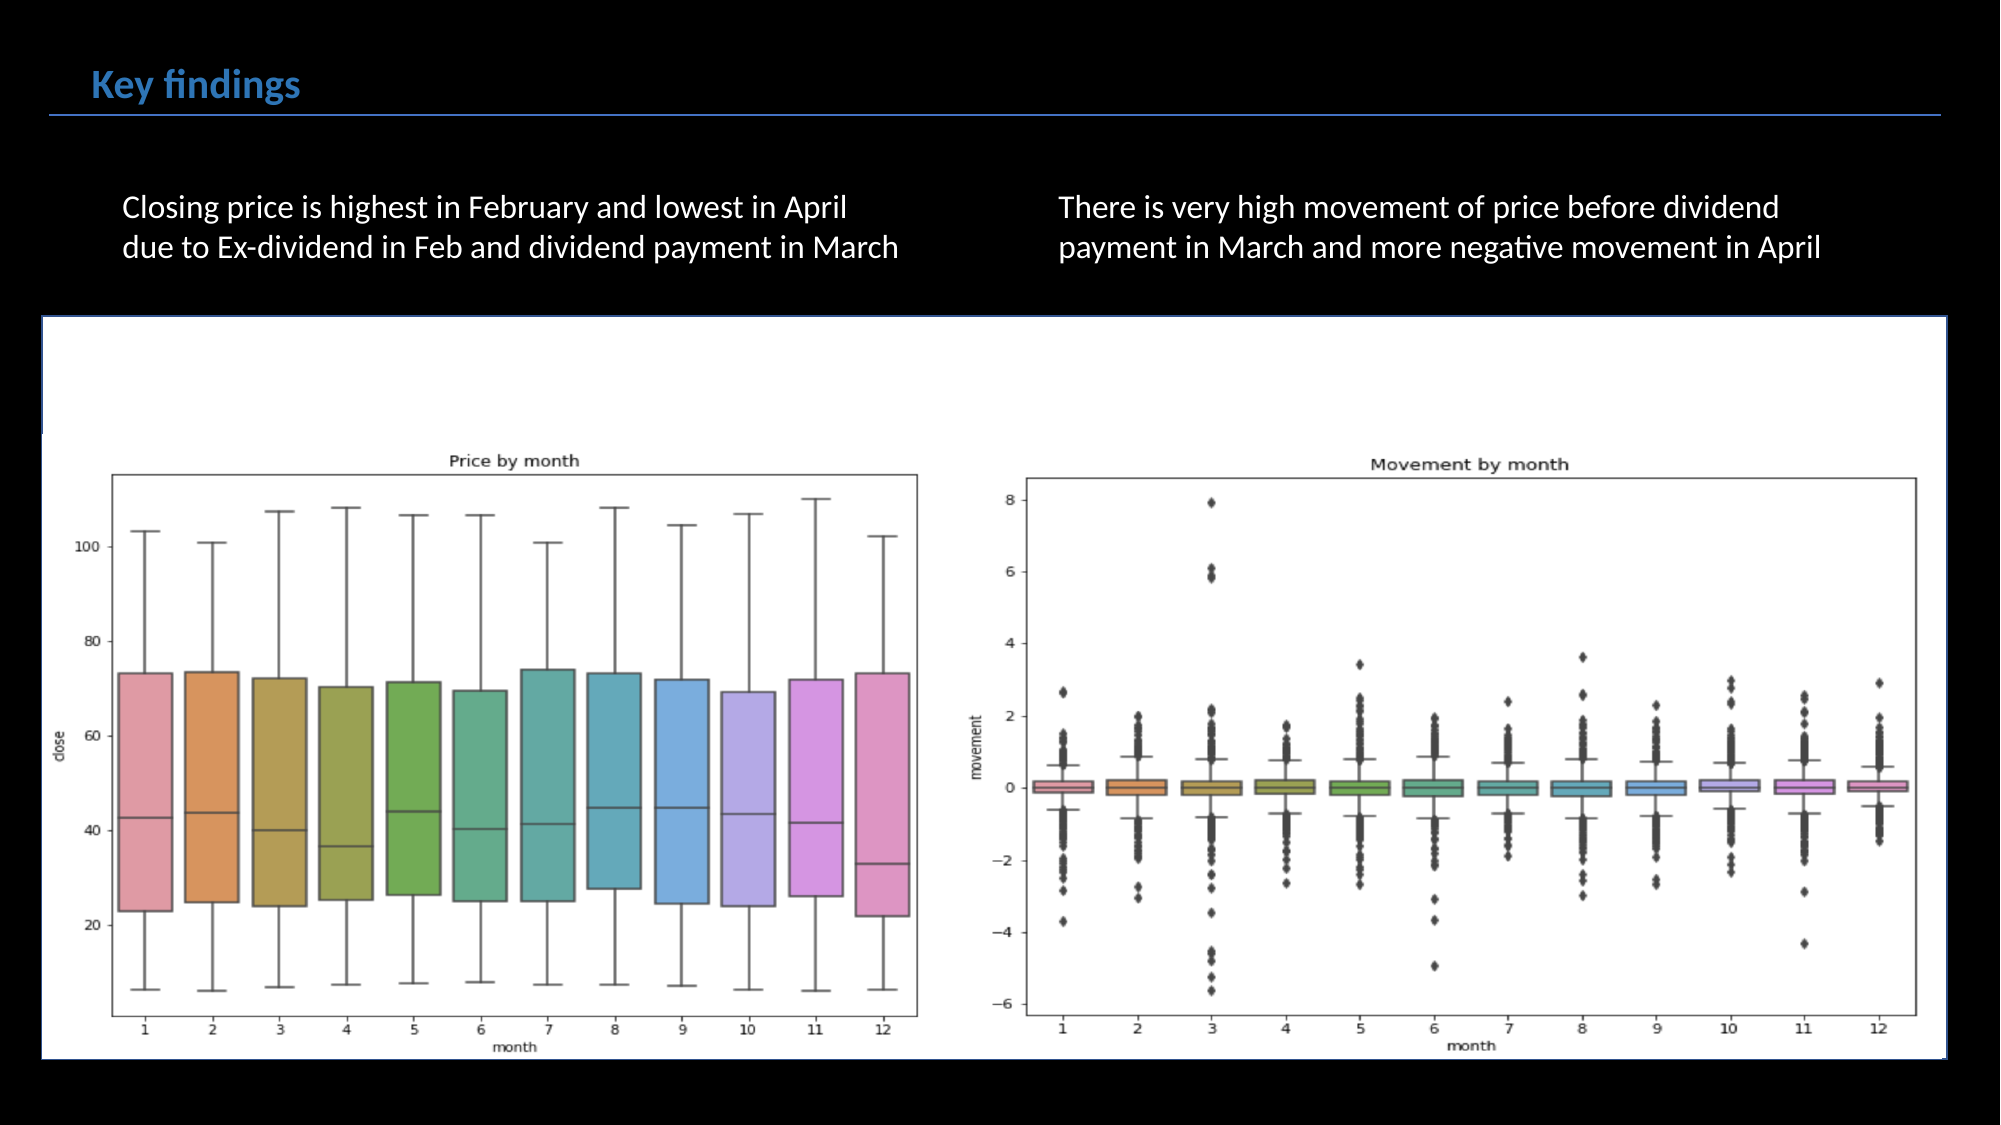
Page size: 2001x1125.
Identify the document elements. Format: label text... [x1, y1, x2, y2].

picture [42, 434, 1942, 1059]
text_box Closing price is highest in February and lowest in April due to Ex-dividend in Feb and dividend payment in March [107, 177, 919, 273]
text_box Key findings [76, 49, 746, 114]
text_box There is very high movement of price before dividend payment in March and more negative movement in April [1043, 177, 1893, 273]
text_box [41, 315, 1948, 1060]
